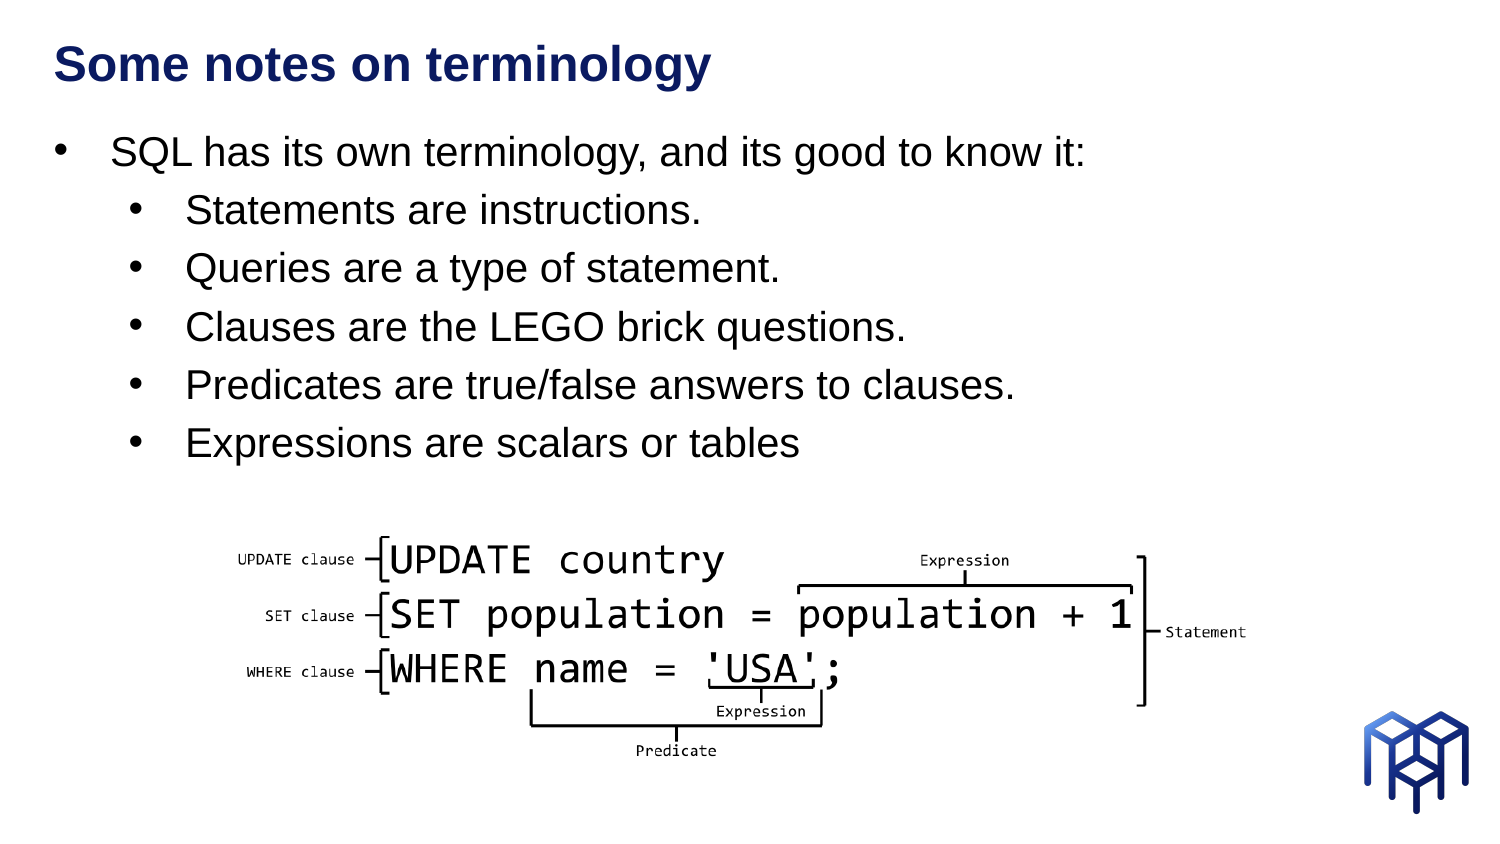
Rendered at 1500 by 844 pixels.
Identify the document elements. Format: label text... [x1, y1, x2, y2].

picture [1333, 676, 1500, 844]
title Some notes on terminology [38, 23, 1398, 107]
picture [170, 477, 1302, 821]
list SQL has its own terminology, and its good to know it: Statements are instructions. Queries are a type of statement. Clauses are the LEGO brick questions. Predicates are true/false answers to clauses. Expressions are scalars or tables [38, 116, 1354, 726]
